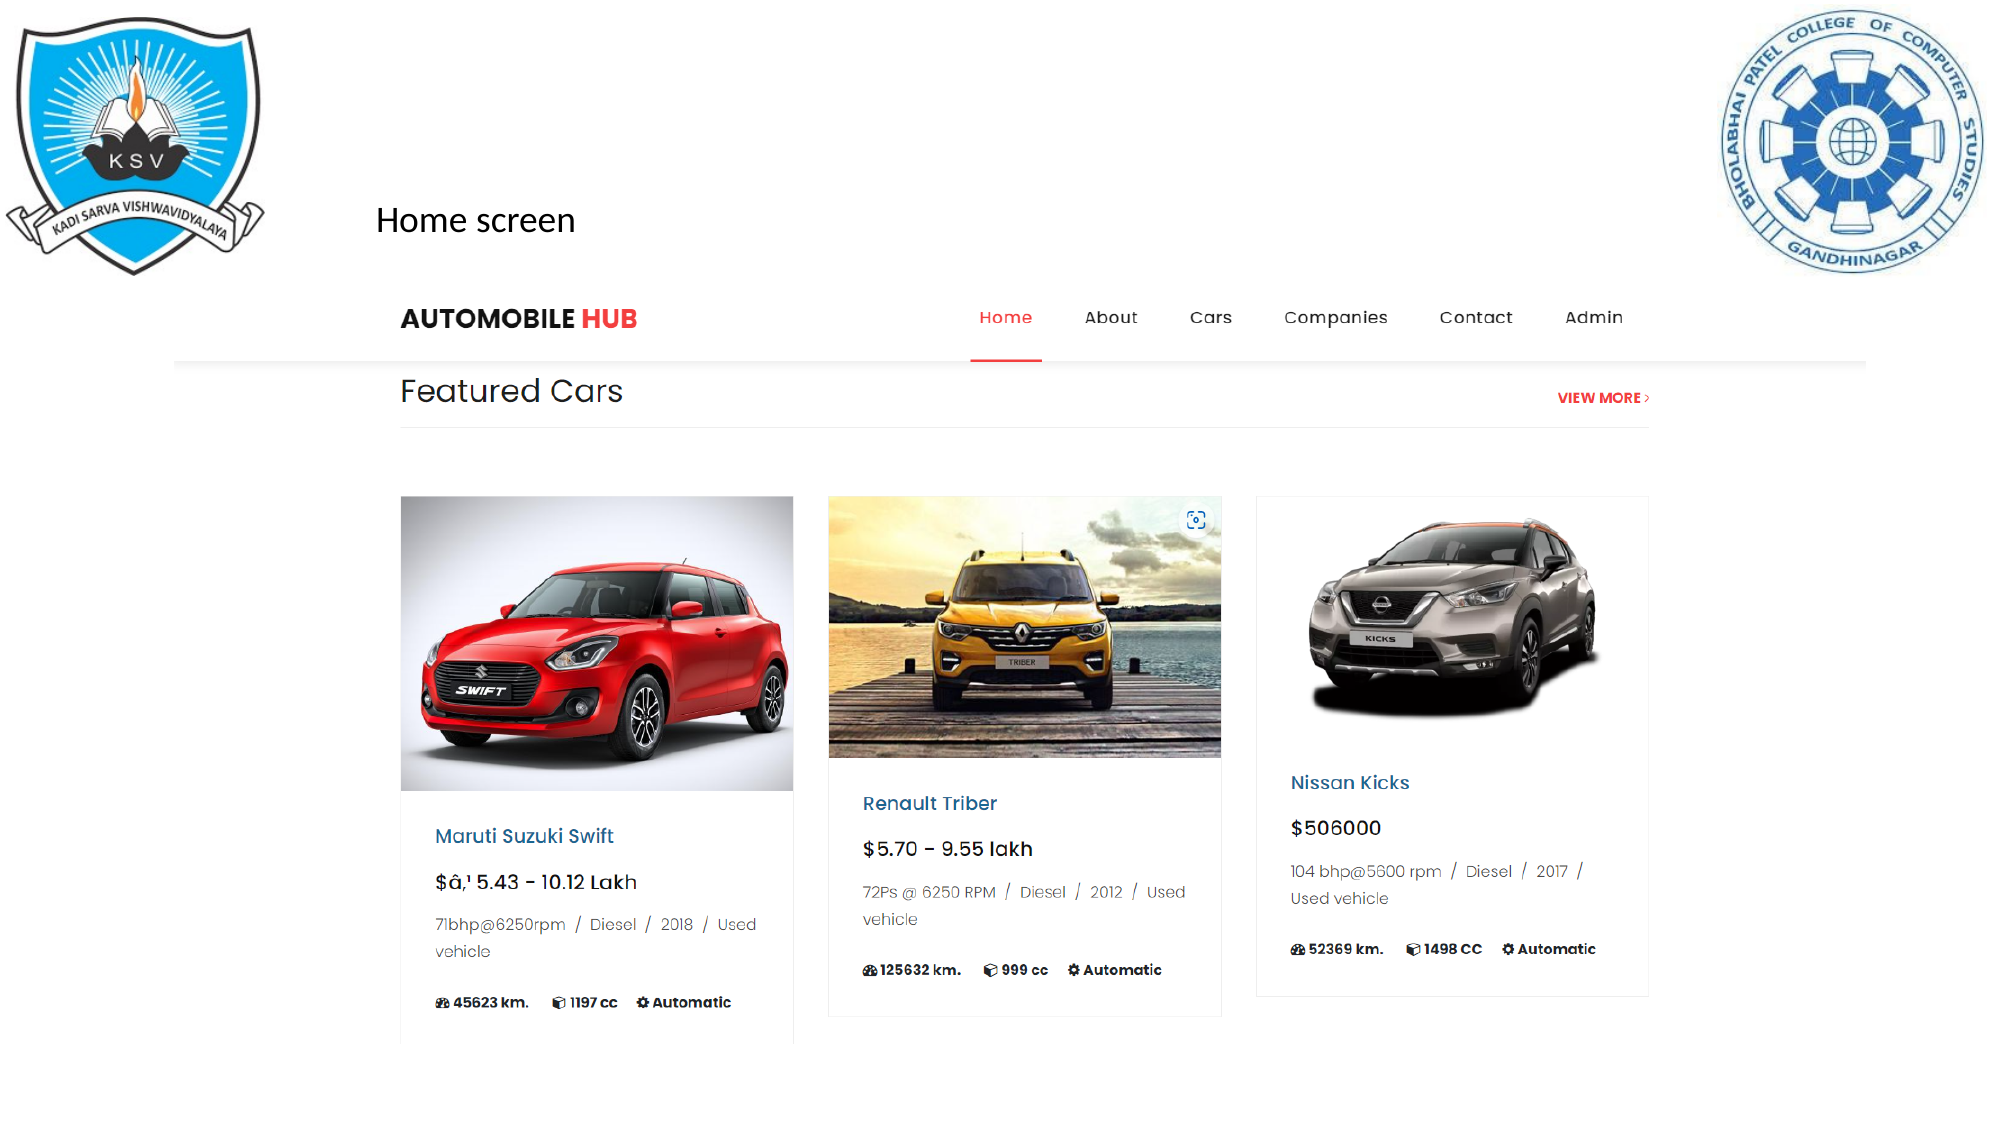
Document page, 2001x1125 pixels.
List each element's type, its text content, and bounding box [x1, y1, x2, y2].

text_box Home screen [361, 187, 592, 248]
picture [174, 277, 1866, 1044]
text_box [1717, 4, 1987, 278]
text_box [5, 17, 265, 276]
